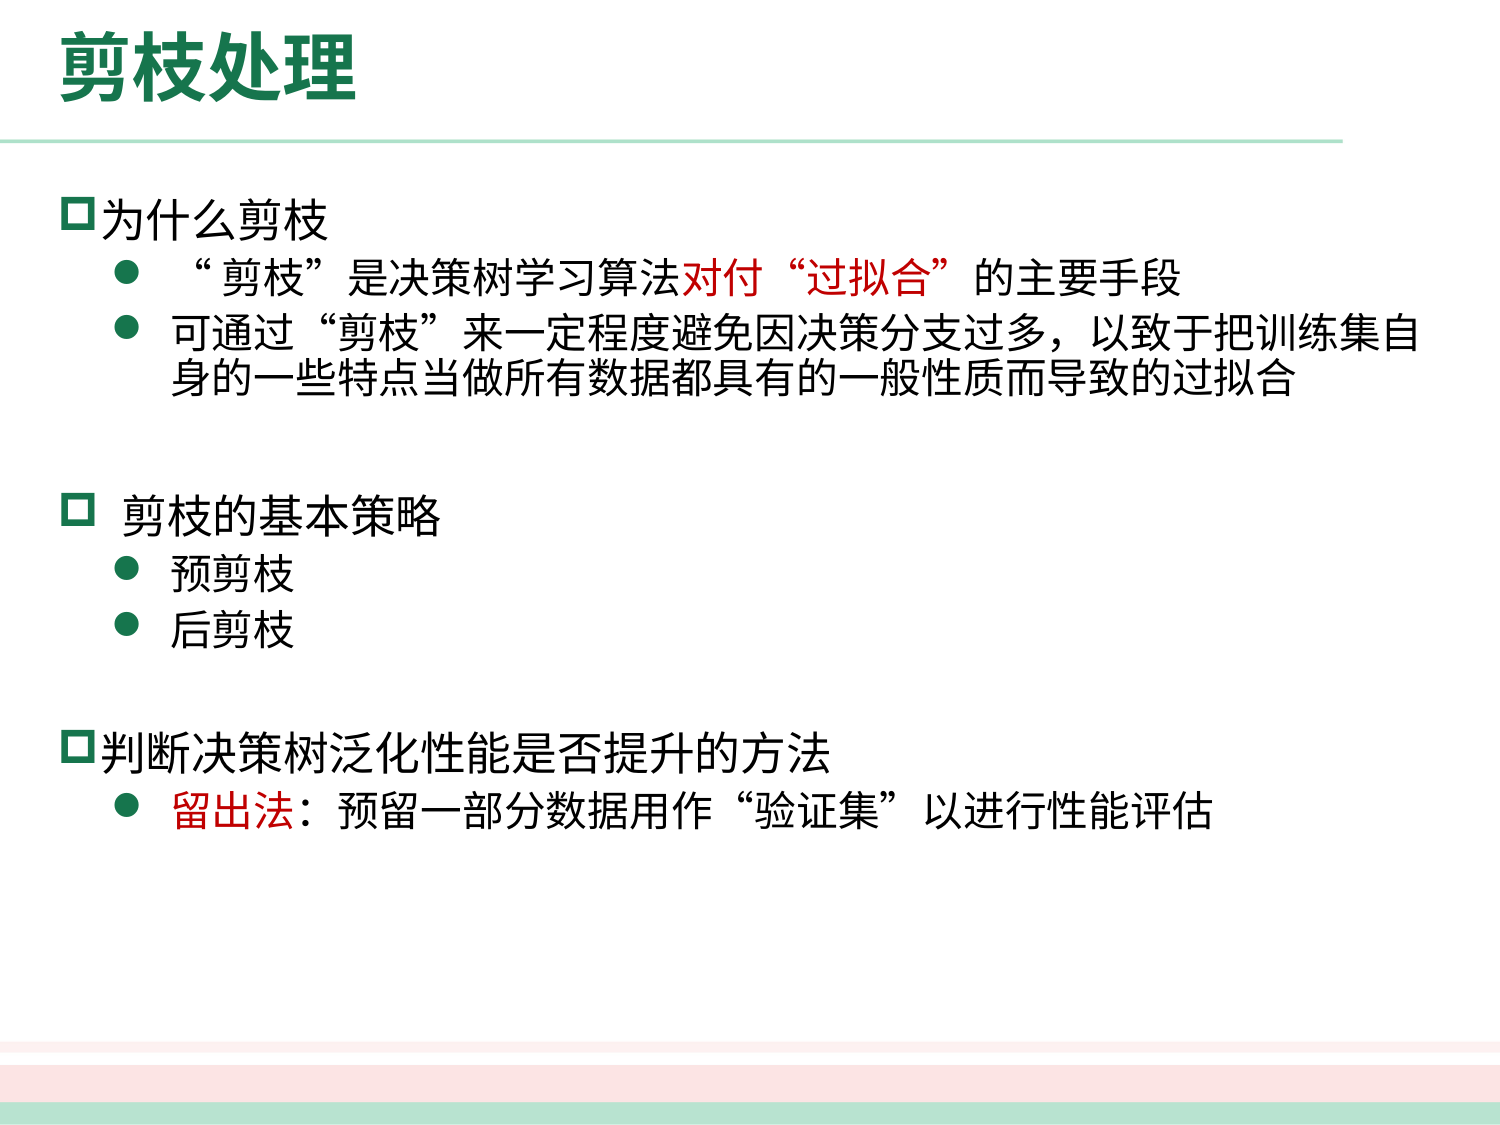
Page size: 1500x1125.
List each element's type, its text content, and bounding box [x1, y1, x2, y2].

picture [0, 0, 1500, 1125]
title 剪枝处理 [42, 7, 1337, 135]
list 为什么剪枝 “剪枝”是决策树学习算法对付“过拟合”的主要手段 可通过“剪枝”来一定程度避免因决策分支过多，以致于把训练集自身的一些特点当做所有数据都具有的一般性质而导致的过拟合 剪枝的基本策略 预剪枝 后剪枝 判断决策树泛化性能是否提升的方法 留出法：预留一部分数据用作“验证集”以进行性能评估 [42, 190, 1457, 999]
